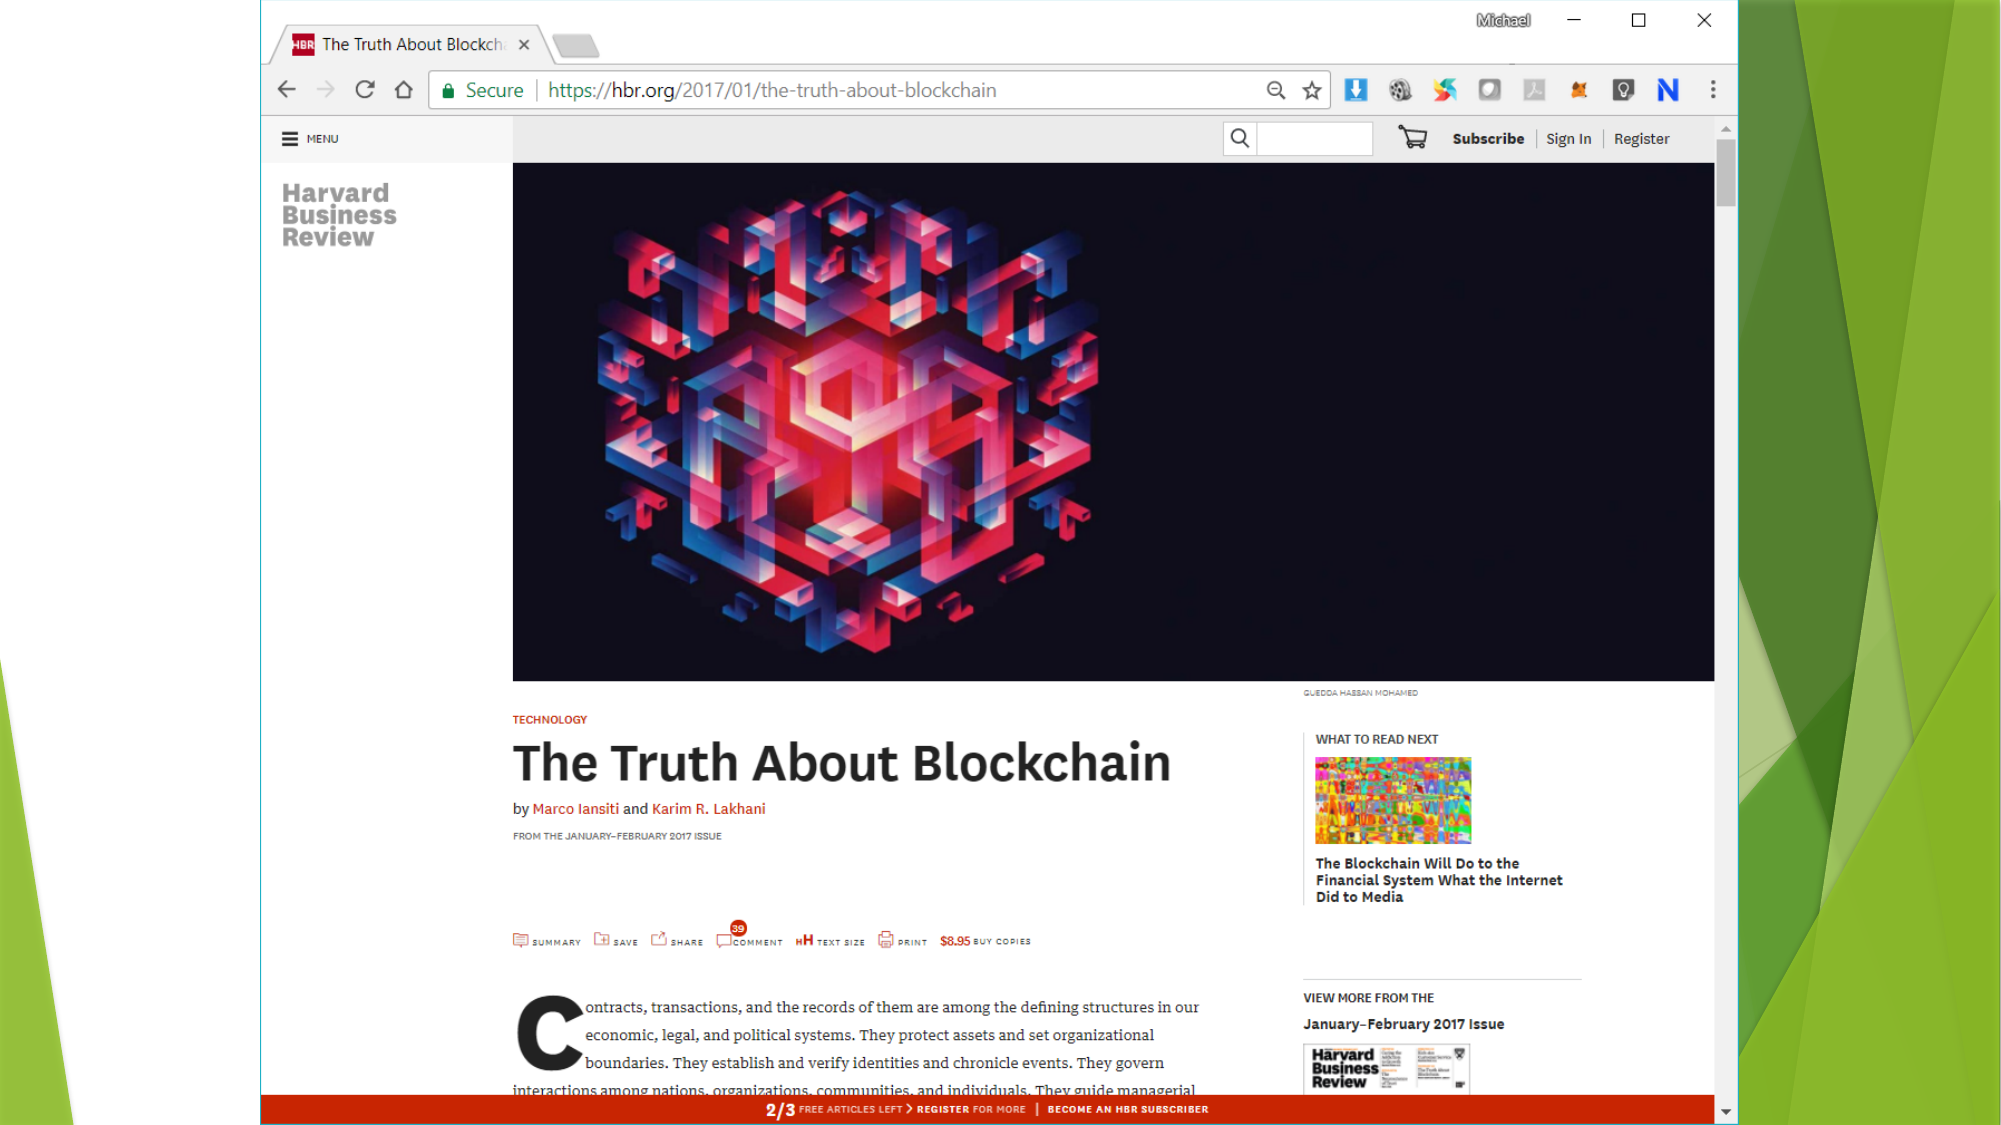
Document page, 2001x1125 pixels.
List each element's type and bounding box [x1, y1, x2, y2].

picture [260, 0, 1740, 1125]
